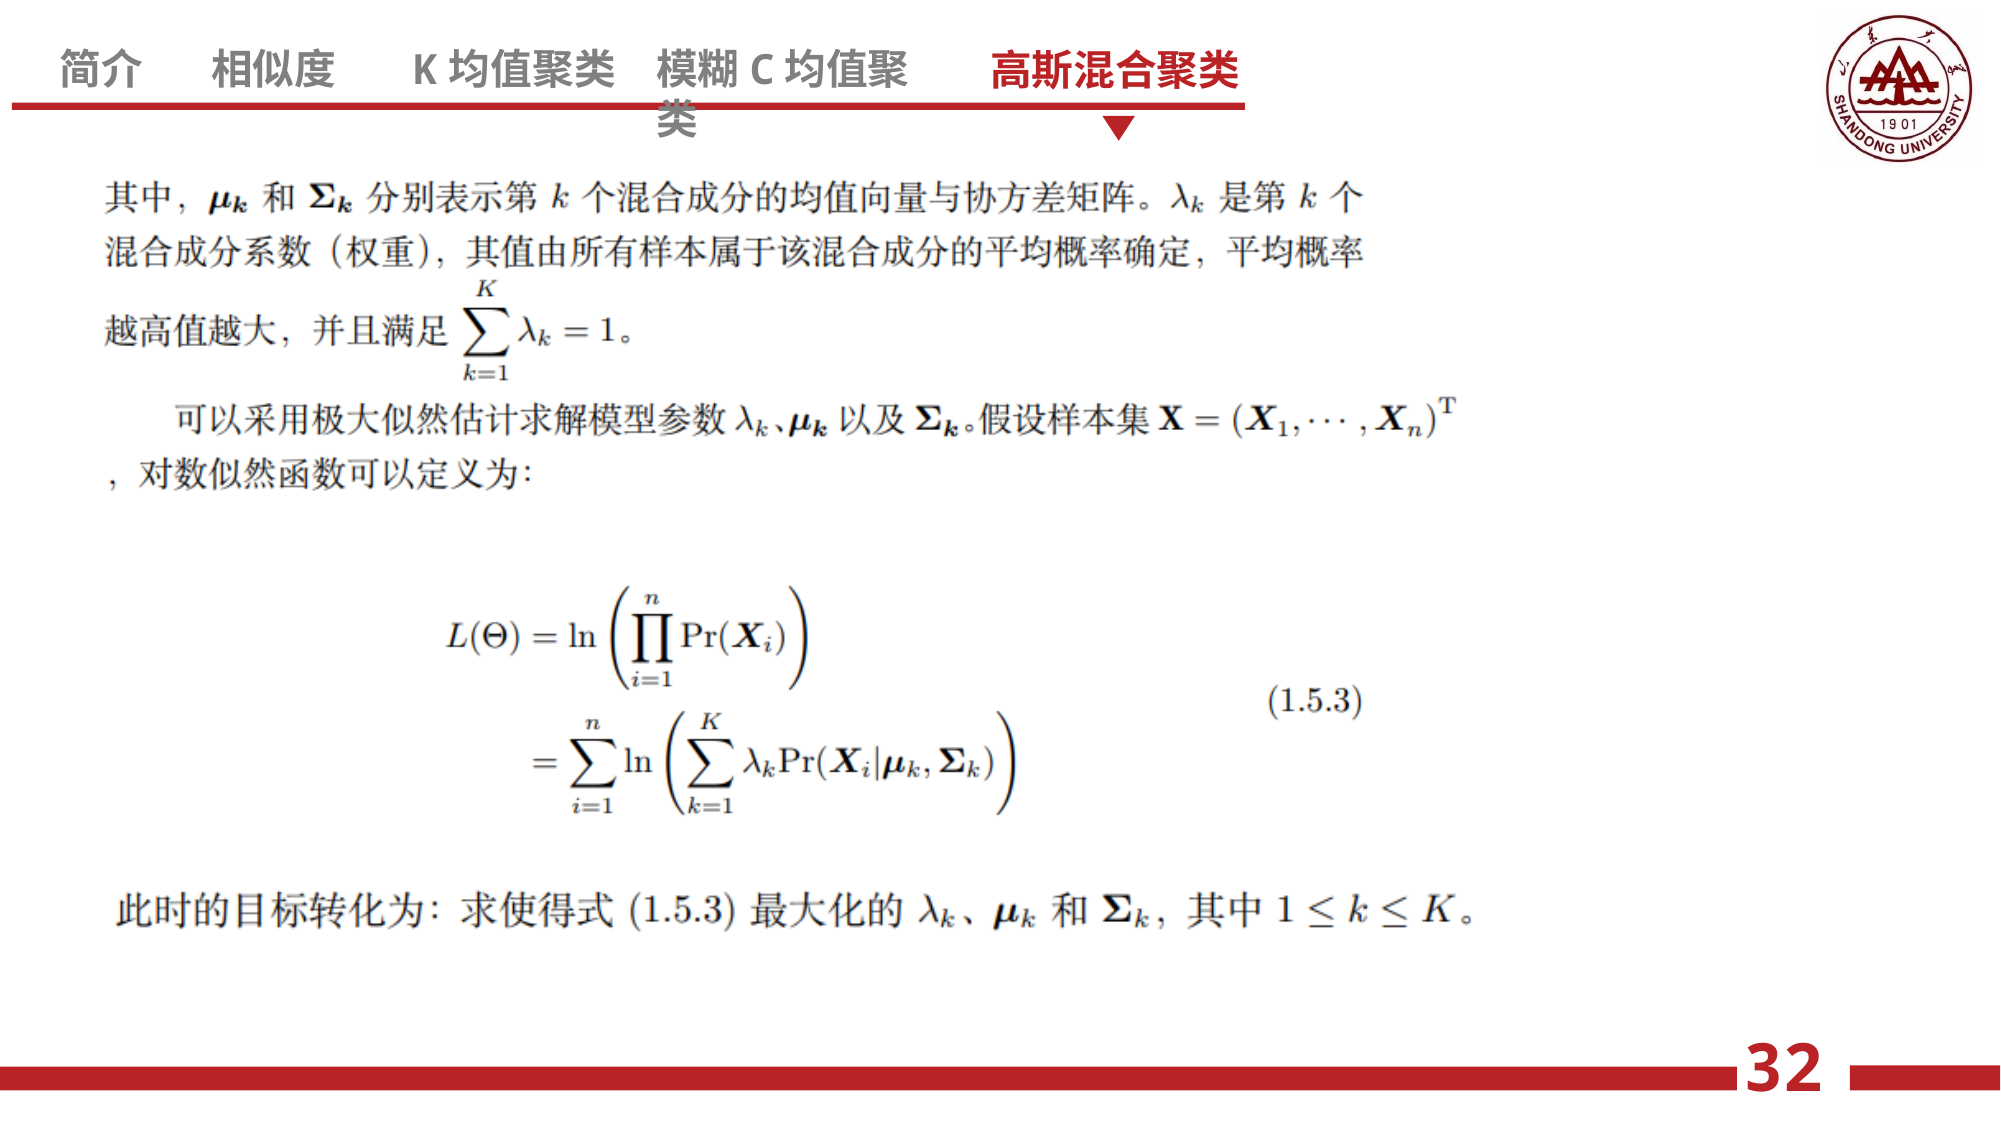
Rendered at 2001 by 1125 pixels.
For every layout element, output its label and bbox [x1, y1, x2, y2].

picture [95, 884, 1484, 936]
picture [95, 160, 1484, 851]
picture [1820, 9, 1977, 167]
